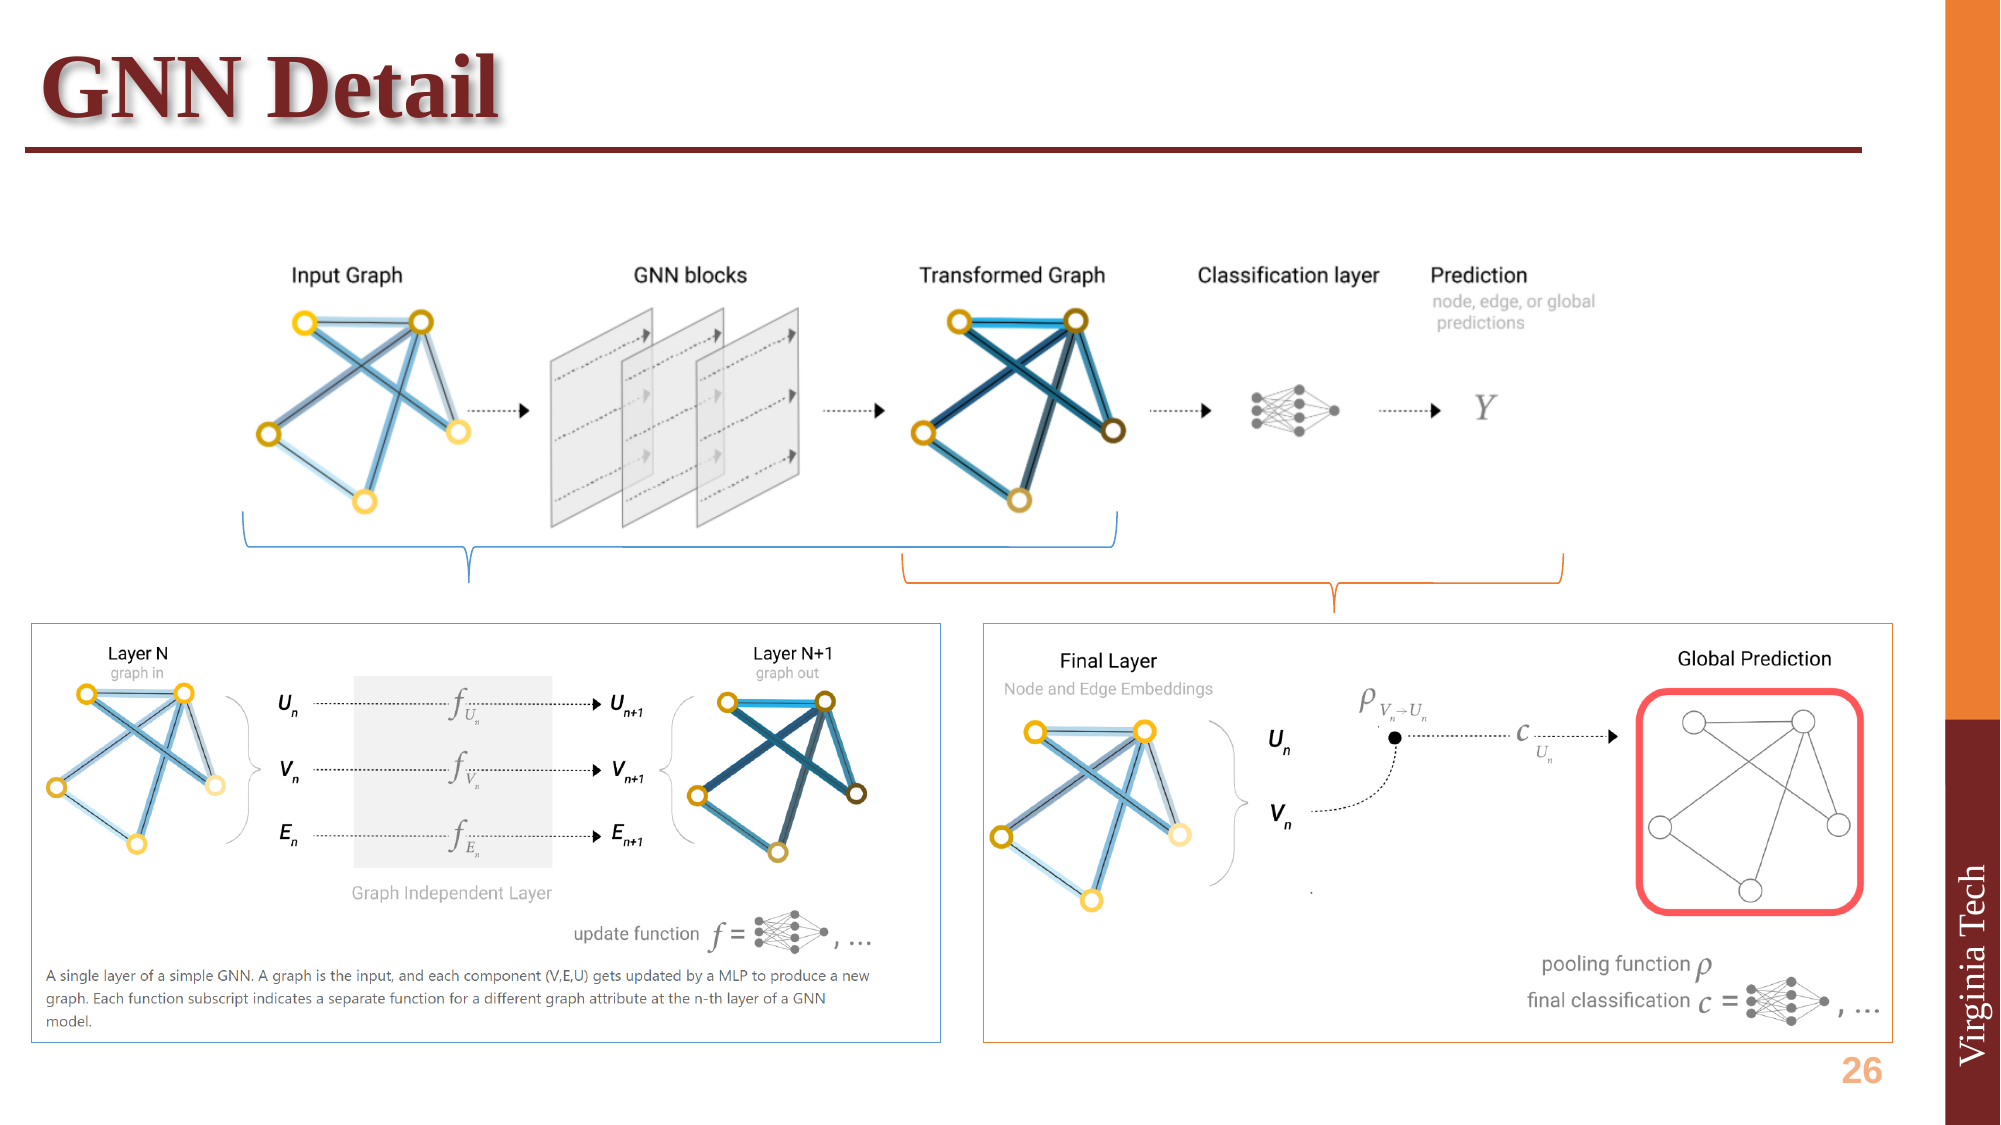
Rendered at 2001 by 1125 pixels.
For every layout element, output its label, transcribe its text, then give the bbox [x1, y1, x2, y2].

picture [197, 238, 1609, 550]
picture [31, 623, 941, 1043]
picture [983, 623, 1893, 1043]
title GNN Detail [24, 26, 1863, 150]
slide_number 26 [1815, 1038, 1910, 1099]
text_box [901, 559, 1564, 614]
text_box [466, 559, 472, 584]
